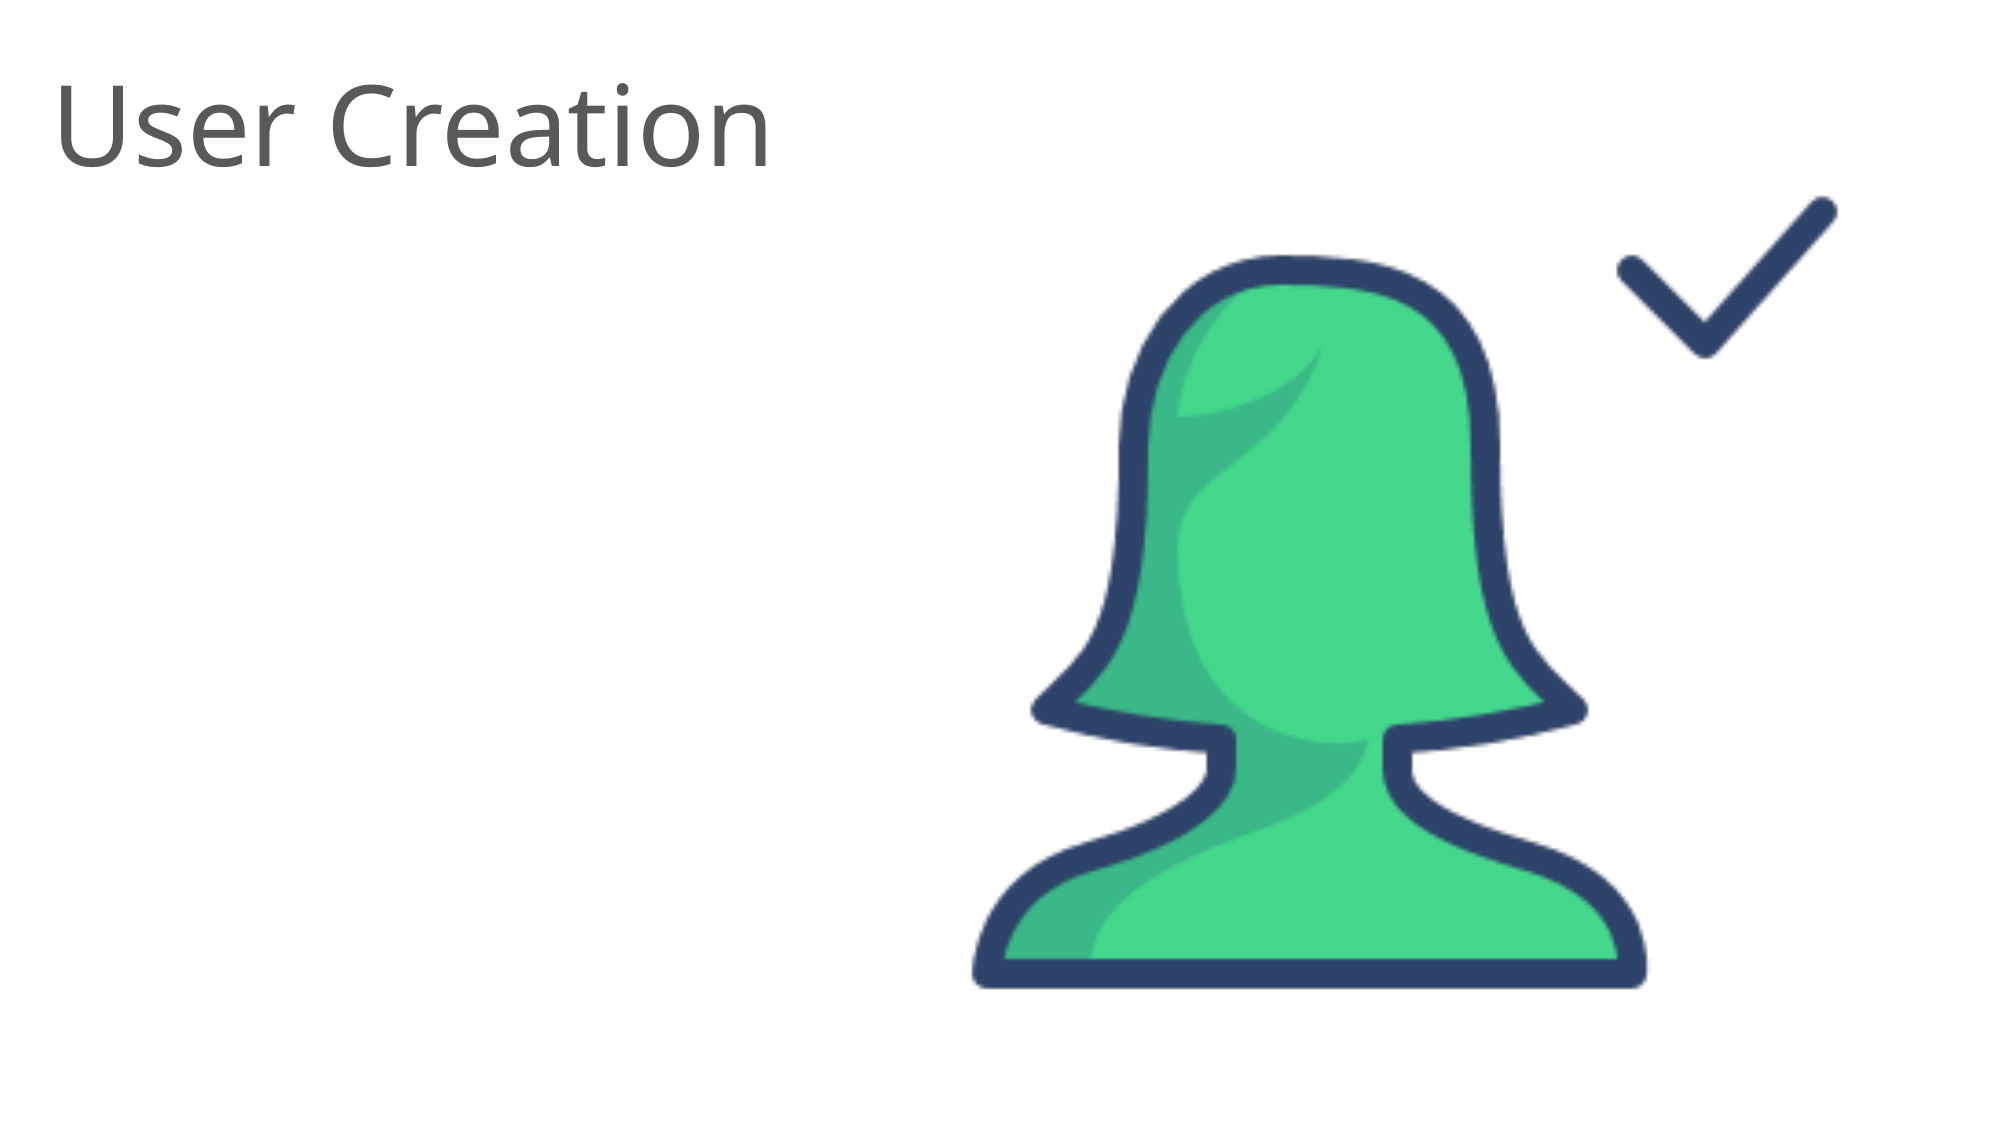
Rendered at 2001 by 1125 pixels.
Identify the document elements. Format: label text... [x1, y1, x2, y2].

picture [936, 125, 1875, 1063]
title User Creation [36, 21, 893, 239]
